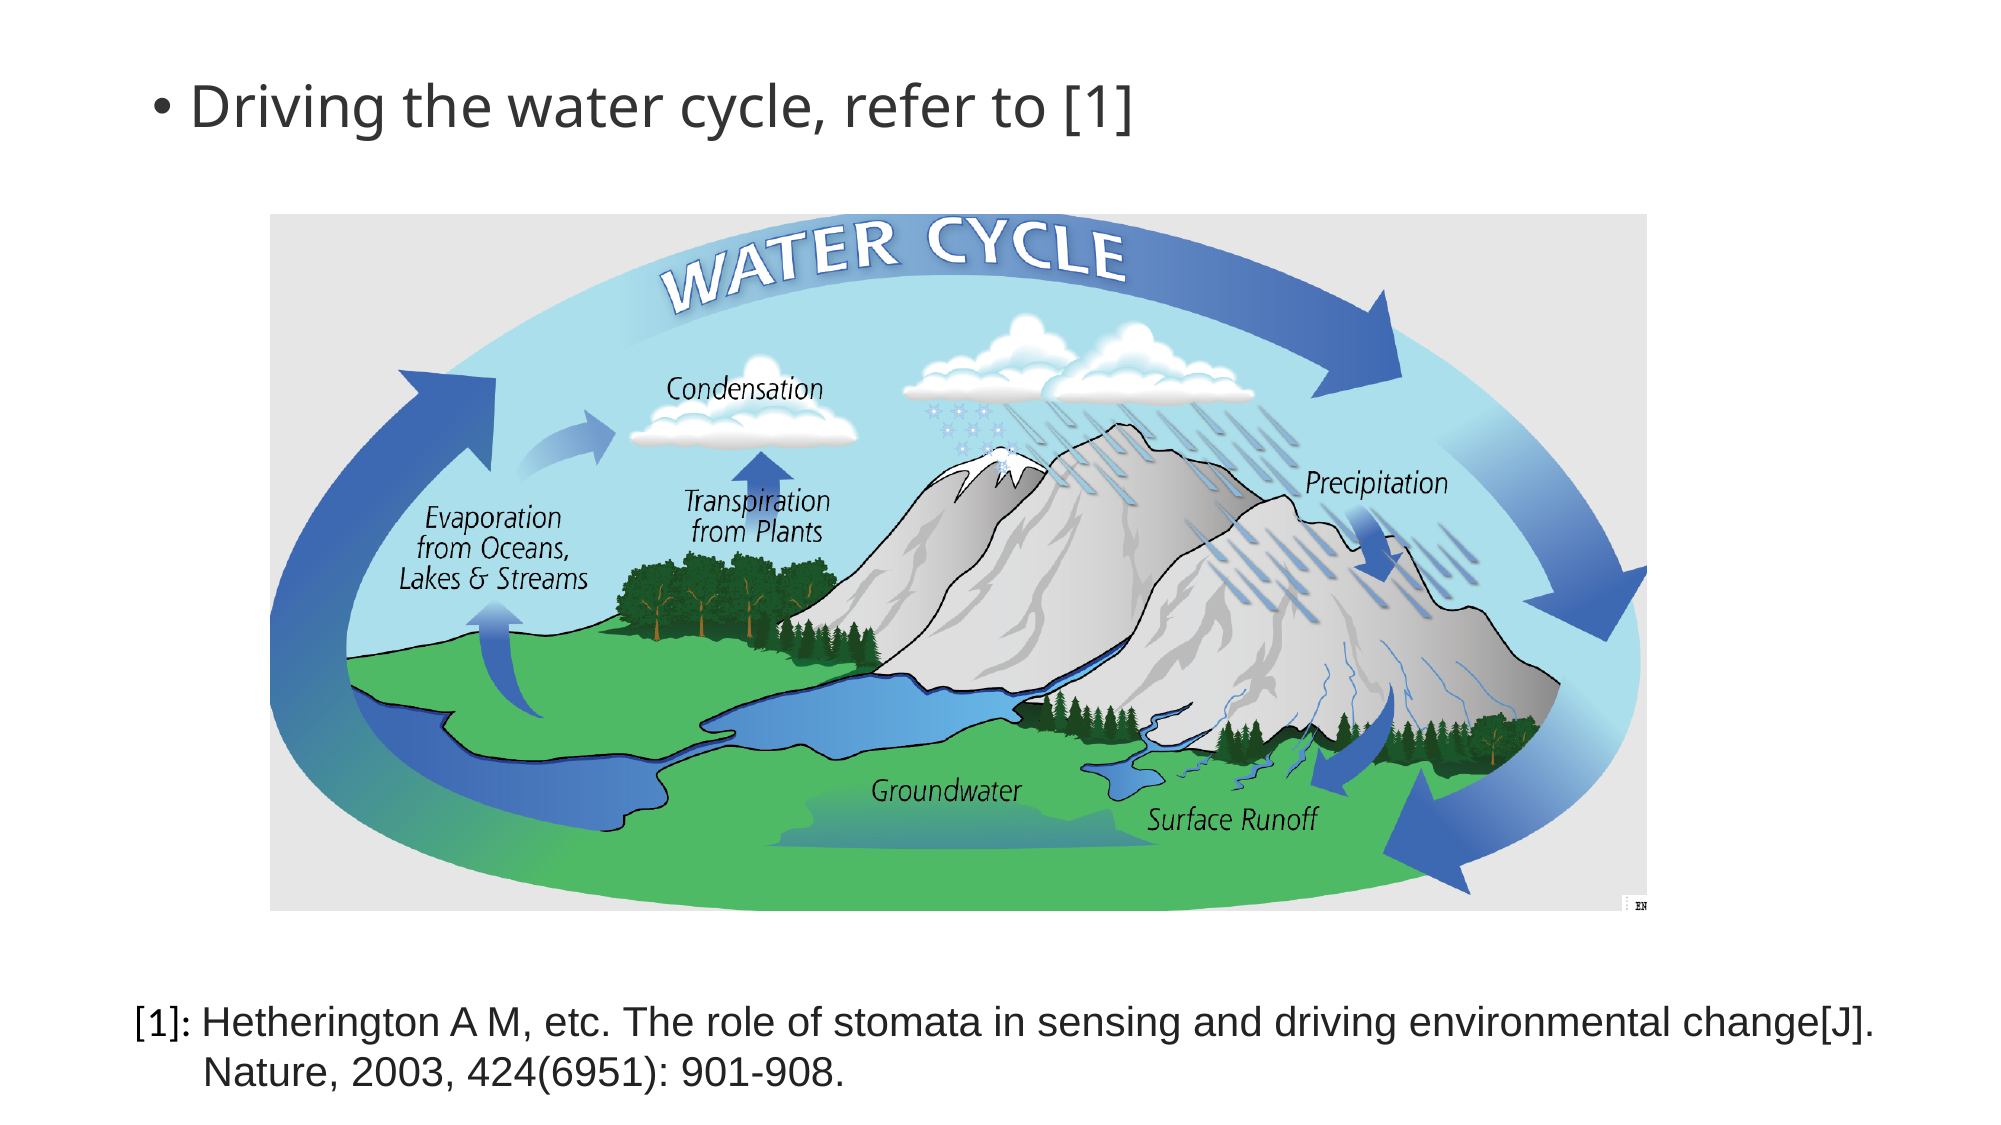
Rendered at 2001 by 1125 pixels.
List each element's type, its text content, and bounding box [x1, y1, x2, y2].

picture [270, 214, 1647, 911]
text_box [1]: Hetherington A M, etc. The role of stomata in sensing and driving environmental change[J]. Nature, 2003, 424(6951): 901-908. [119, 987, 1903, 1102]
list Driving the water cycle, refer to [1] [137, 69, 1863, 987]
